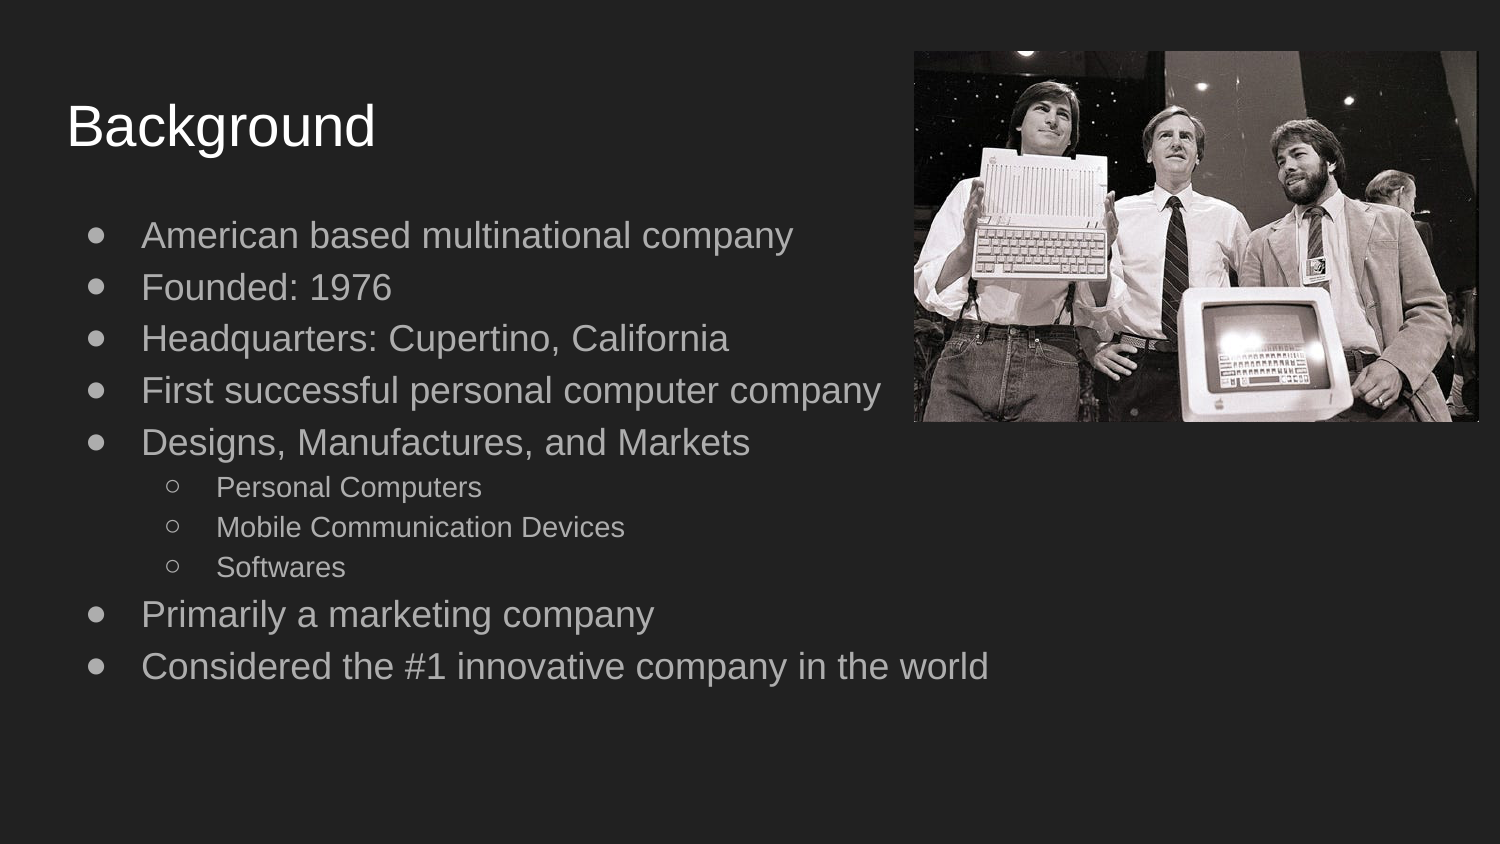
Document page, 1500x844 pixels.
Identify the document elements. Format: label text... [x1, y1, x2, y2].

title Background [51, 72, 909, 167]
list American based multinational company Founded: 1976 Headquarters: Cupertino, California First successful personal computer company Designs, Manufactures, and Markets Personal Computers Mobile Communication Devices Softwares Primarily a marketing company Considered the #1 innovative company in the world [51, 189, 1449, 750]
picture [914, 51, 1479, 422]
